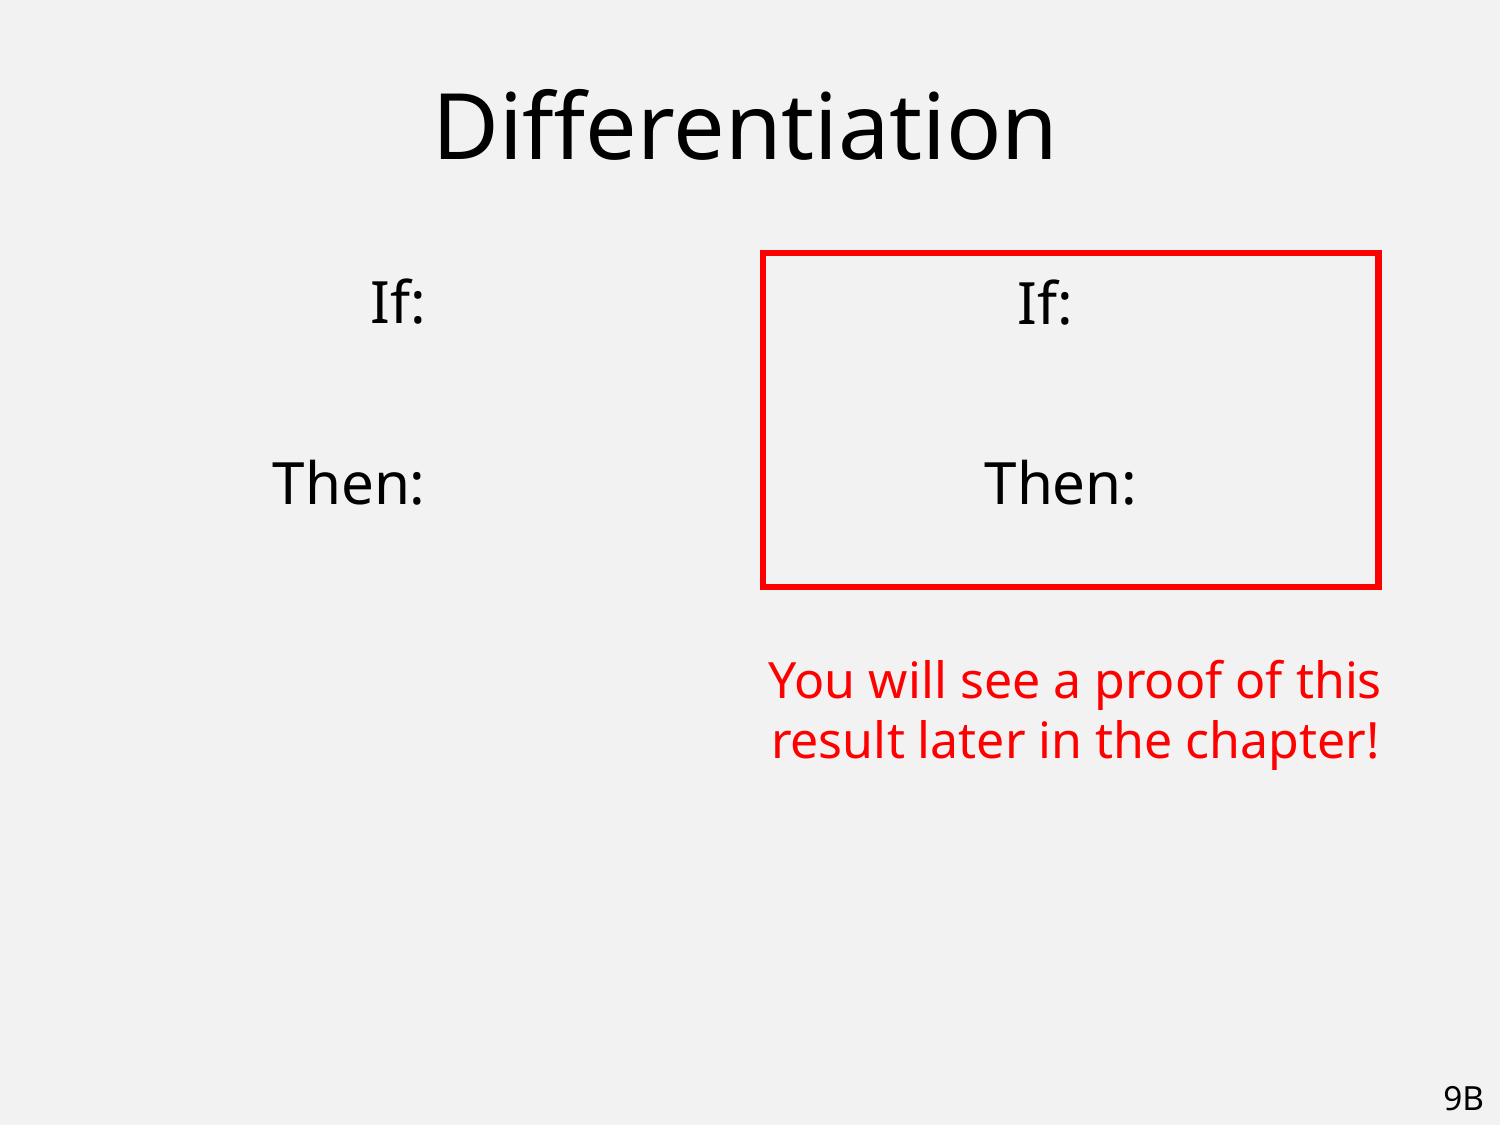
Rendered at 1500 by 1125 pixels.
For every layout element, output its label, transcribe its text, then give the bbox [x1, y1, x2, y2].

text_box You will see a proof of this result later in the chapter! [712, 641, 1439, 777]
text_box 9B [1428, 1069, 1500, 1125]
title Differentiation [98, 21, 1393, 239]
text_box [762, 252, 1379, 588]
